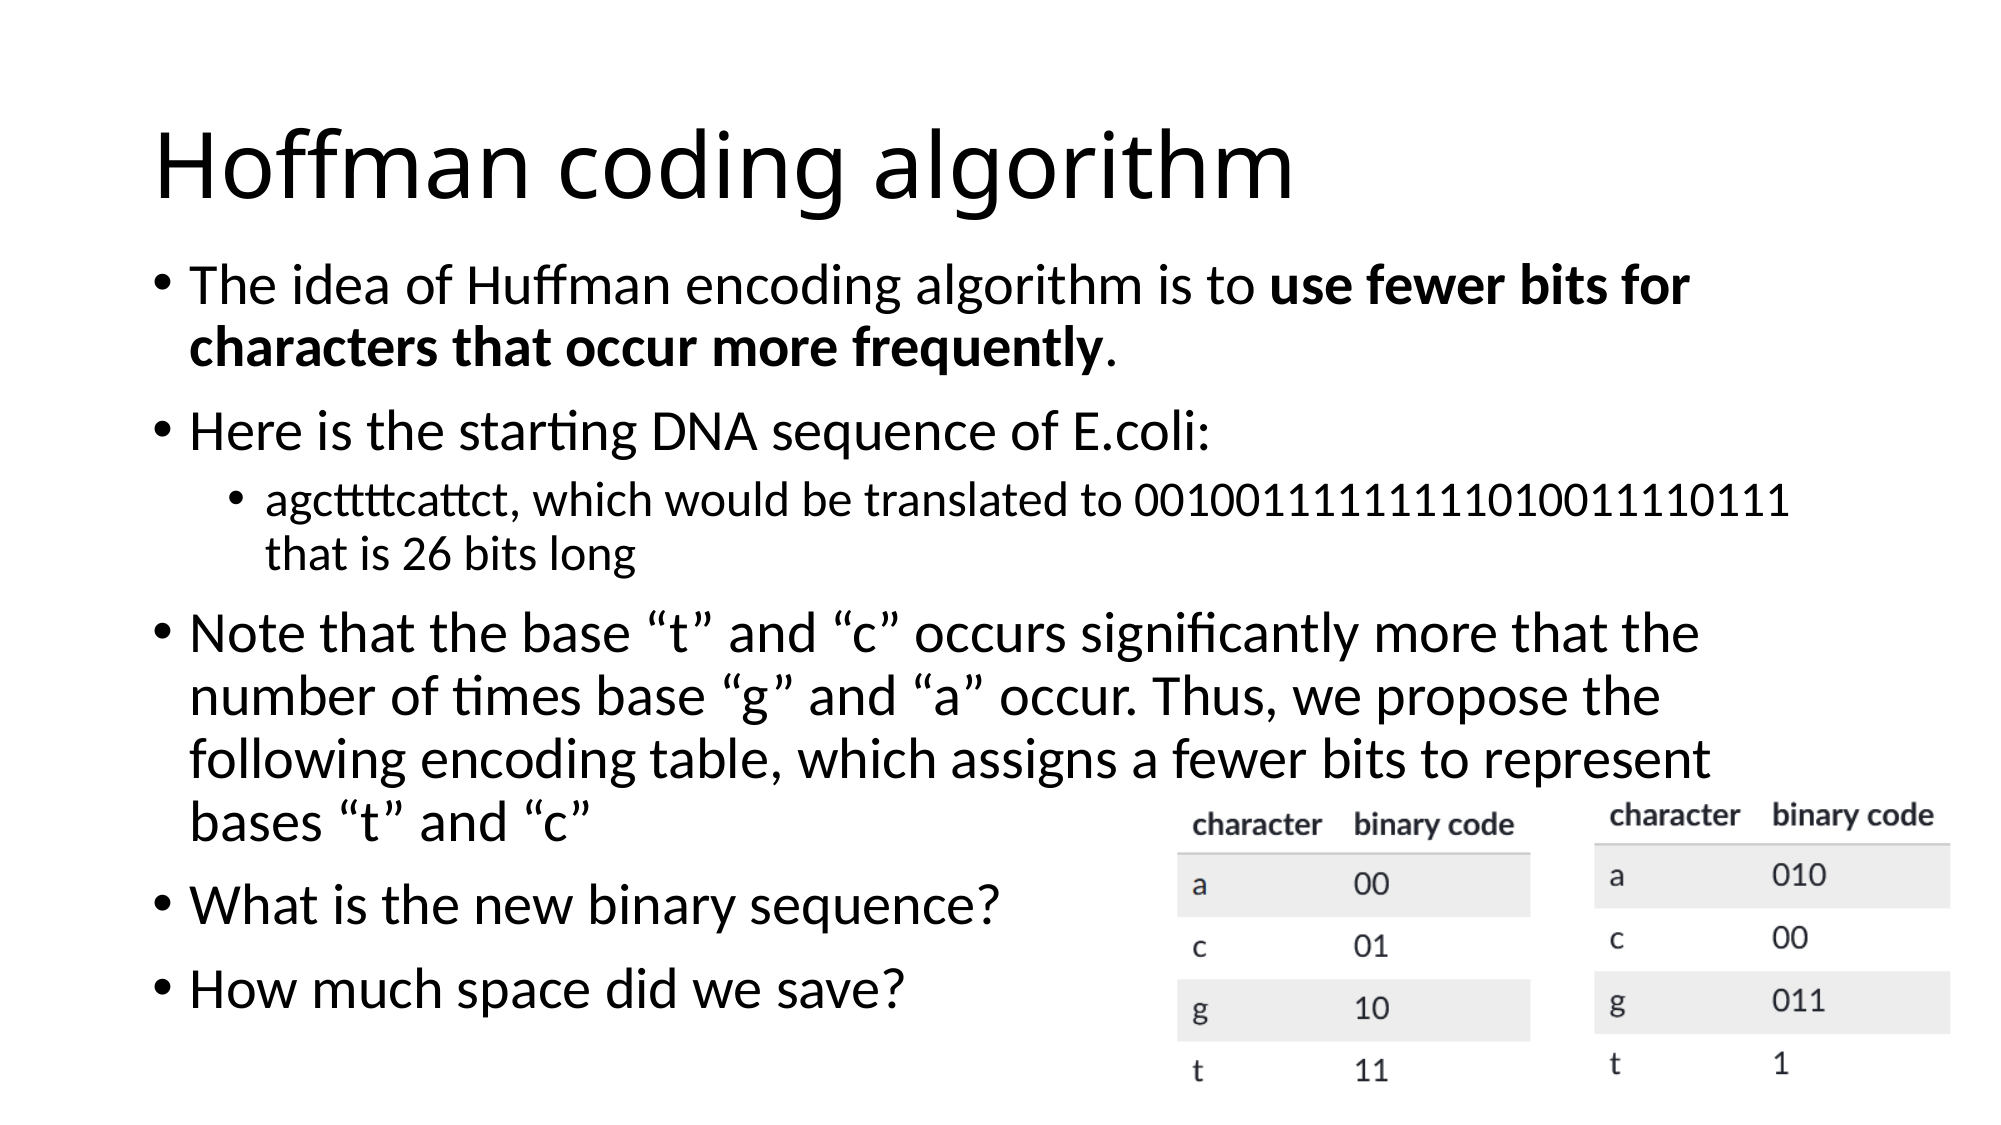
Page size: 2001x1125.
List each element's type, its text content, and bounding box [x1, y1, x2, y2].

list The idea of Huffman encoding algorithm is to use fewer bits for characters that occur more frequently. Here is the starting DNA sequence of E.coli: agcttttcattct, which would be translated to 00100111111111010011110111 that is 26 bits long Note that the base “t” and “c” occurs significantly more that the number of times base “g” and “a” occur. Thus, we propose the following encoding table, which assigns a fewer bits to represent bases “t” and “c” What is the new binary sequence? How much space did we save? [137, 246, 1863, 1043]
title Hoffman coding algorithm [137, 59, 1863, 246]
picture [1165, 799, 1553, 1105]
picture [1582, 798, 1974, 1122]
